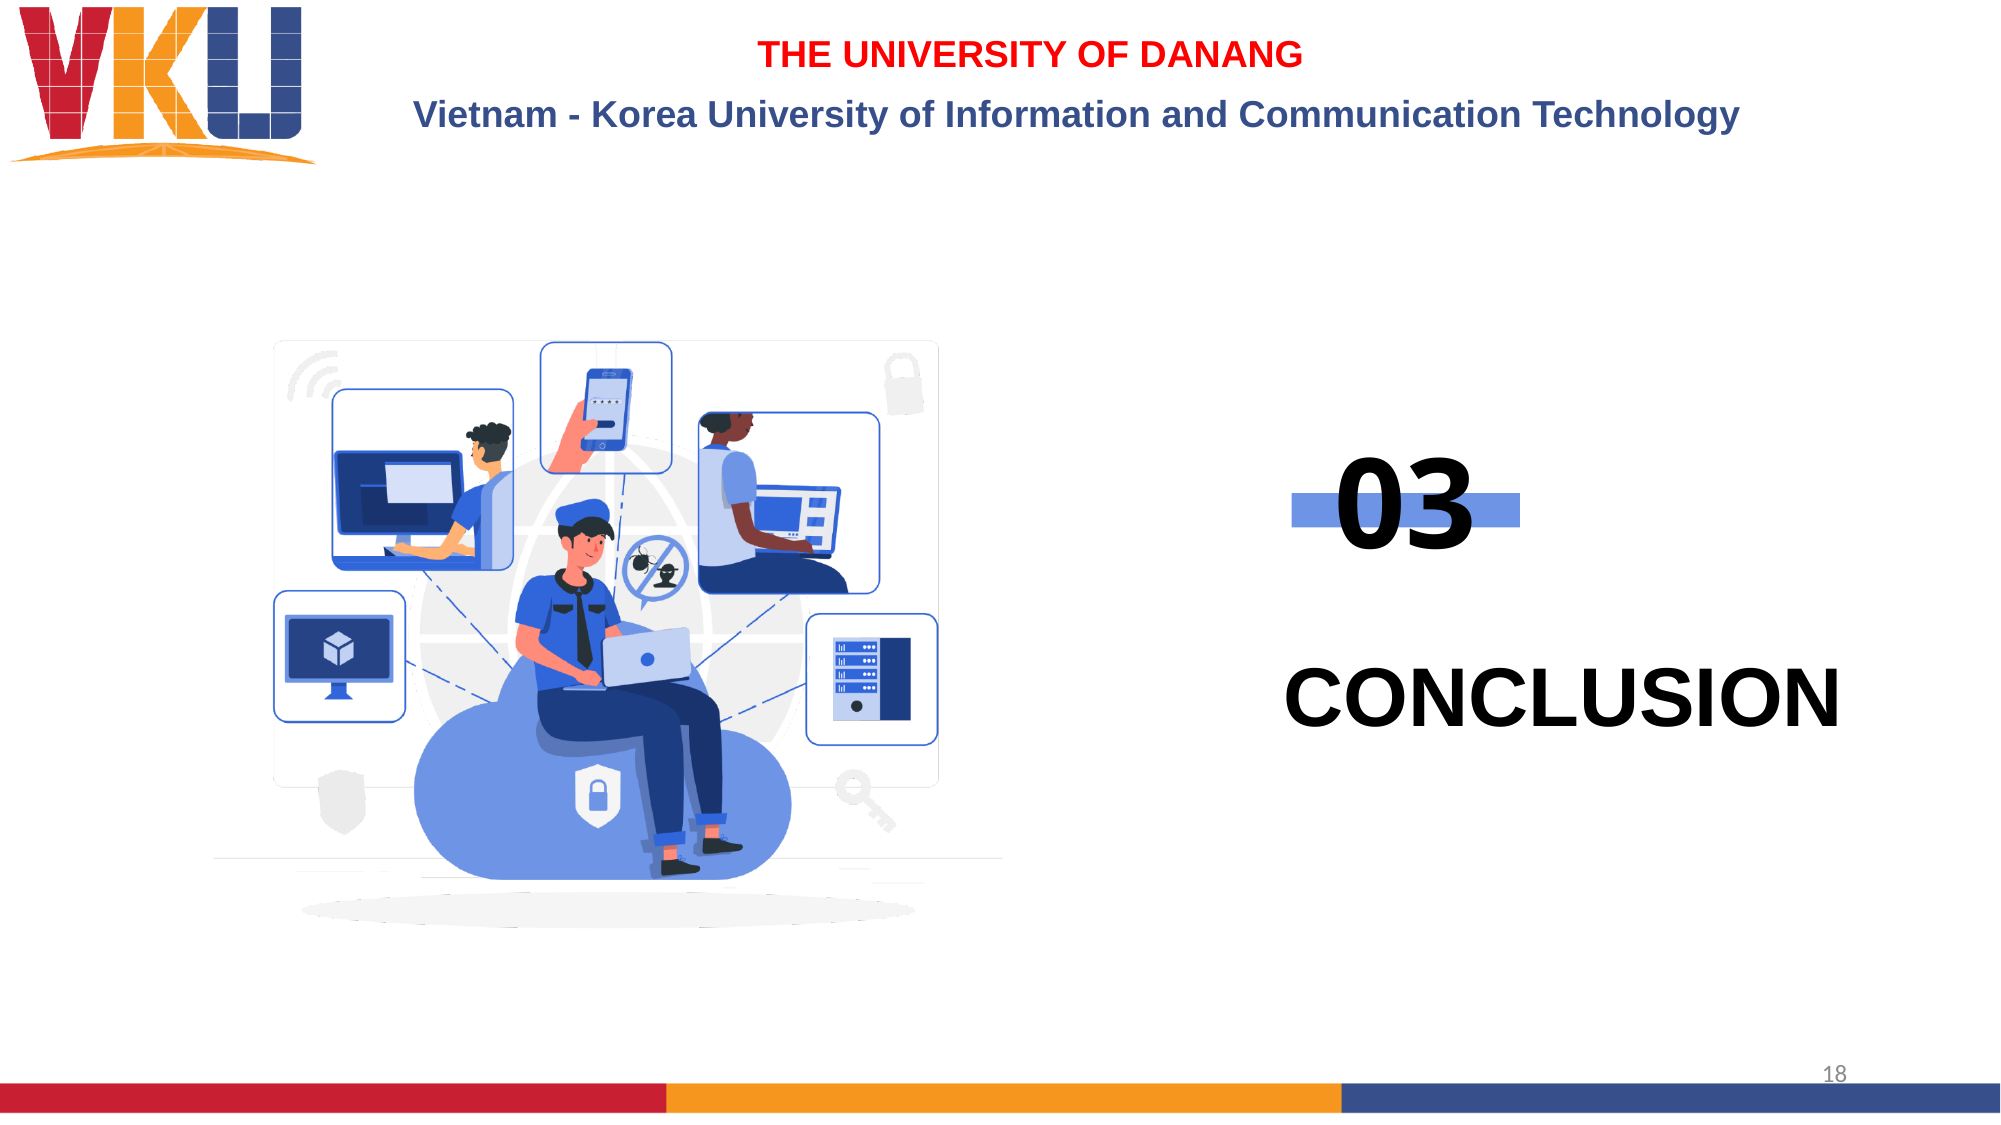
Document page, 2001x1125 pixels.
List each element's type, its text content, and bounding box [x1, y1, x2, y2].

text_box Vietnam - Korea University of Information and Communication Technology [398, 82, 1789, 143]
text_box [1493, 492, 1521, 528]
text_box 03 [1319, 416, 1493, 582]
slide_number 18 [1412, 1042, 1863, 1103]
text_box CONCLUSION [1269, 636, 2000, 751]
text_box [1291, 492, 1319, 528]
text_box THE UNIVERSITY OF DANANG [742, 22, 1320, 82]
picture [0, 0, 2001, 1125]
